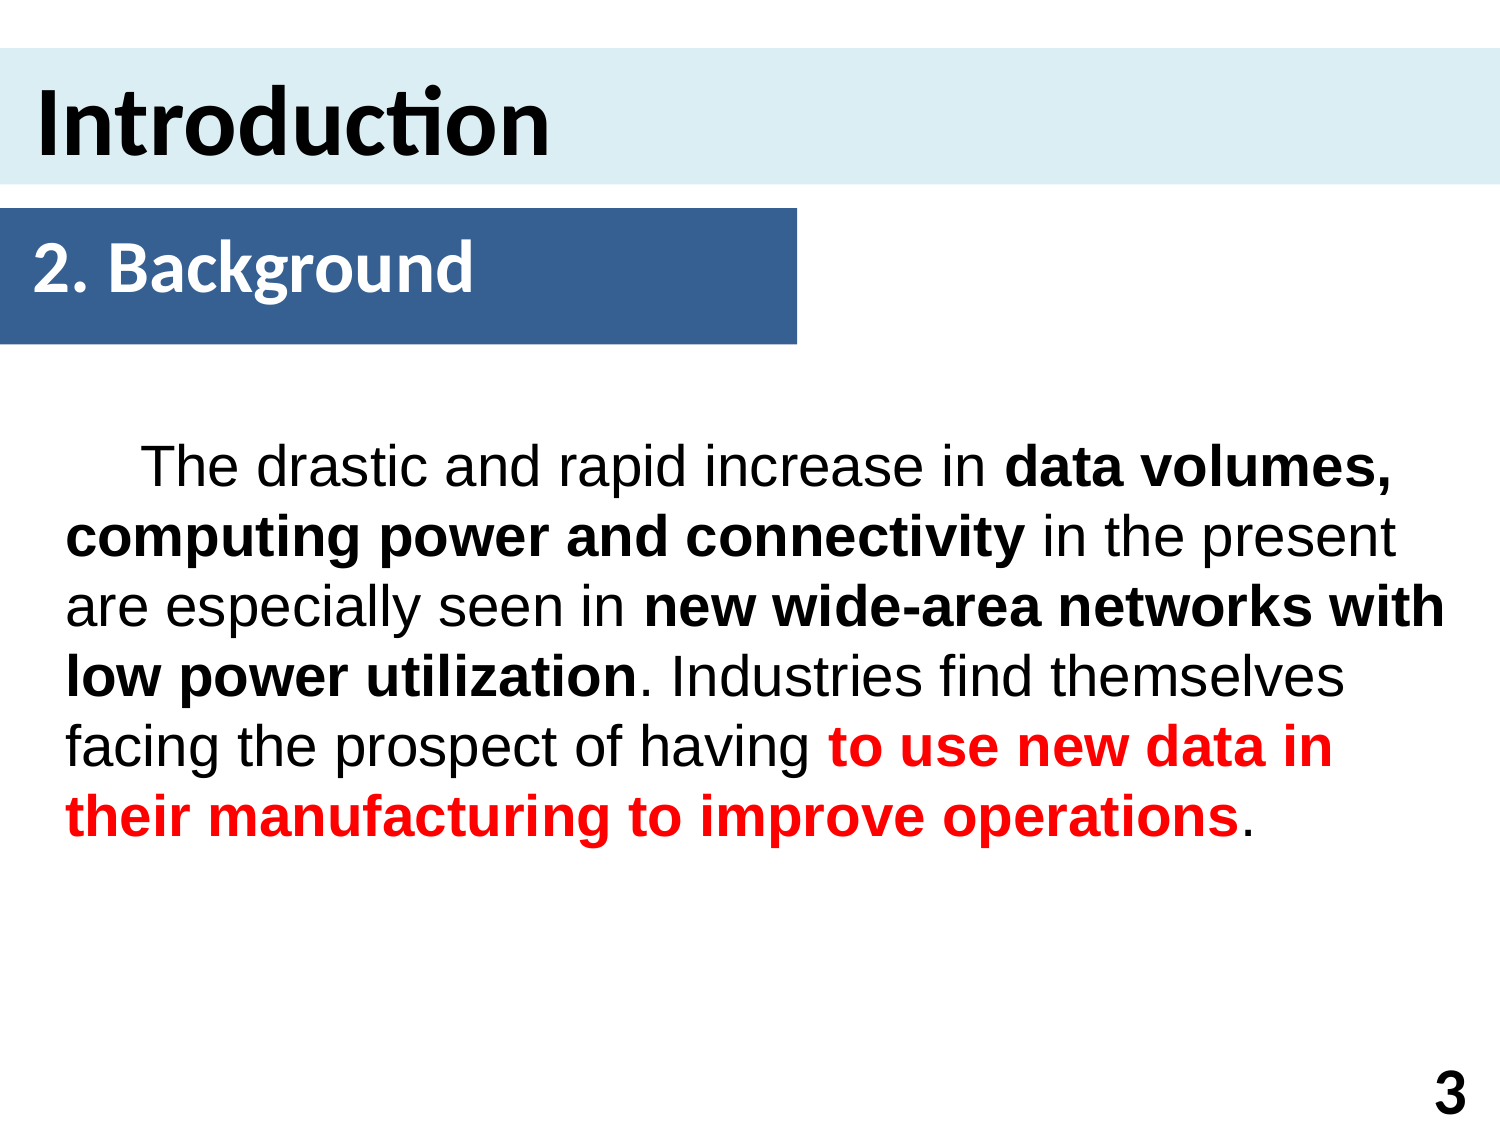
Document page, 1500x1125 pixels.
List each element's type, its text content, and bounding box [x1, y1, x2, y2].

text_box 2. Background [17, 210, 876, 315]
text_box Introduction [20, 48, 568, 183]
text_box 3 [1132, 1057, 1483, 1118]
text_box The drastic and rapid increase in data volumes, computing power and connectivity in the present are especially seen in new wide-area networks with low power utilization. Industries find themselves facing the prospect of having to use new data in their manufacturing to improve operations. [50, 420, 1480, 996]
text_box [0, 206, 799, 346]
text_box [0, 46, 1500, 186]
